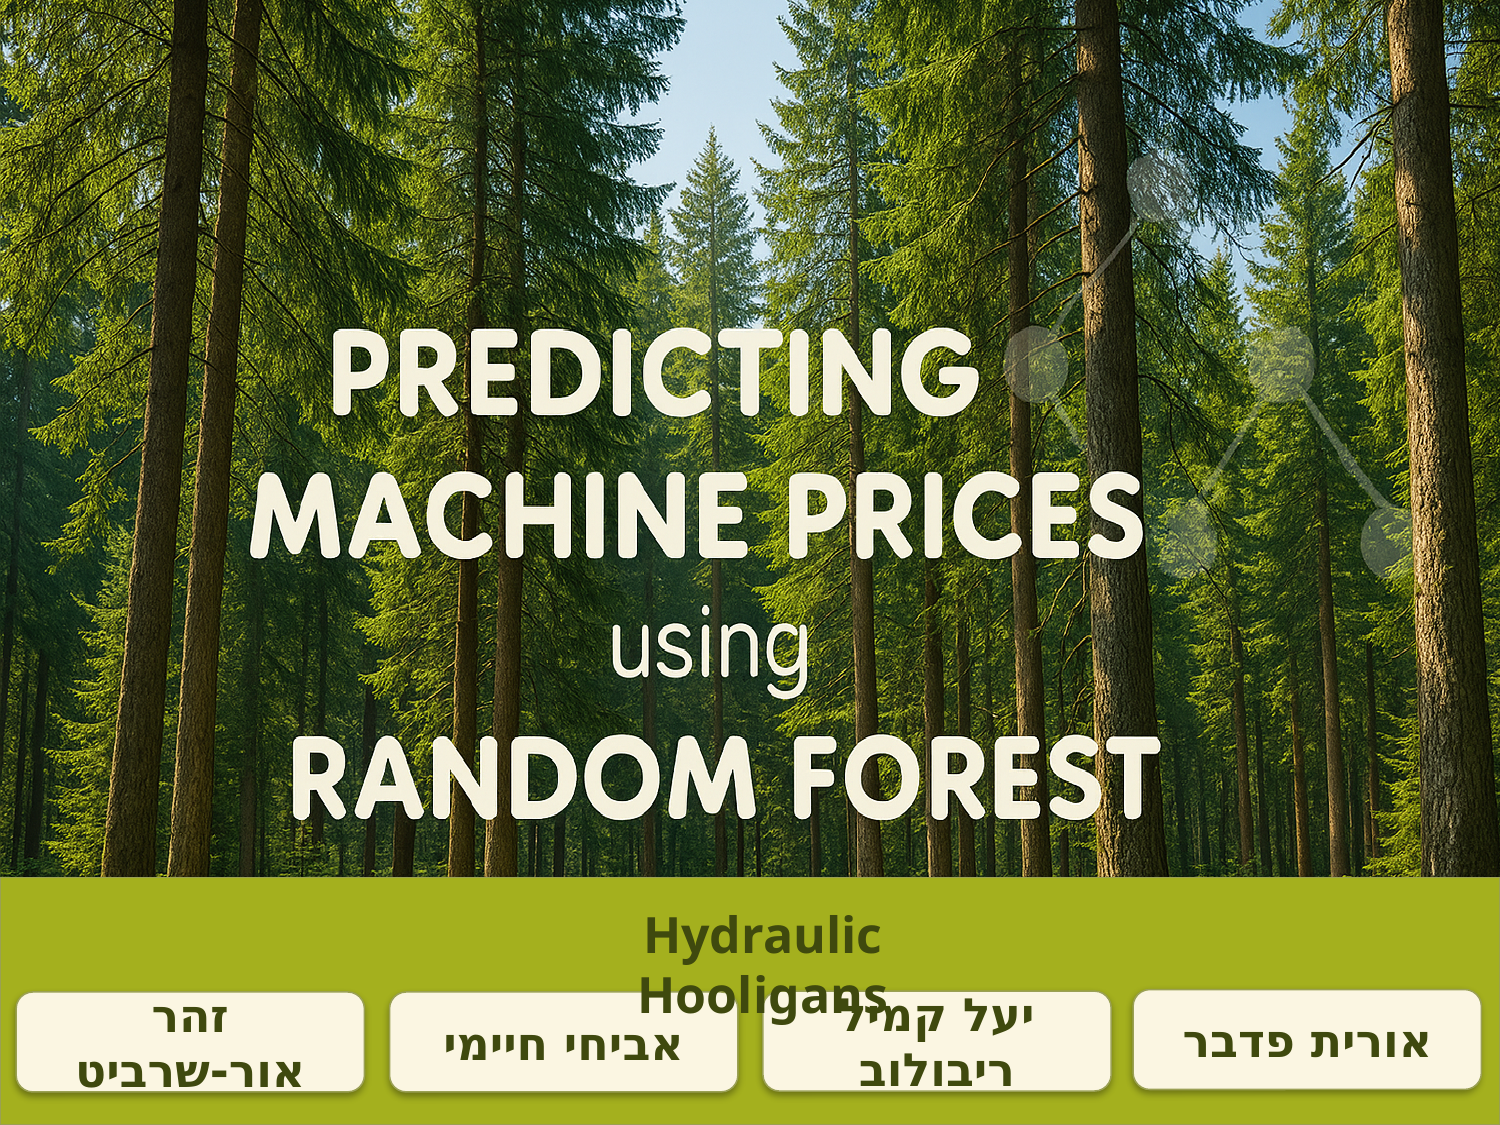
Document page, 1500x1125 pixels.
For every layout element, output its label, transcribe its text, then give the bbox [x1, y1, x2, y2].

text_box זהר אור-שרביט [15, 991, 366, 1093]
picture [0, 0, 1500, 877]
text_box Hydraulic Hooligans [504, 895, 1022, 1031]
text_box יעל קמיל ריבולוב [762, 990, 1113, 1092]
text_box אורית פדבר [1132, 988, 1483, 1091]
text_box אביחי חיימי [388, 991, 739, 1093]
text_box [0, 877, 1500, 1125]
